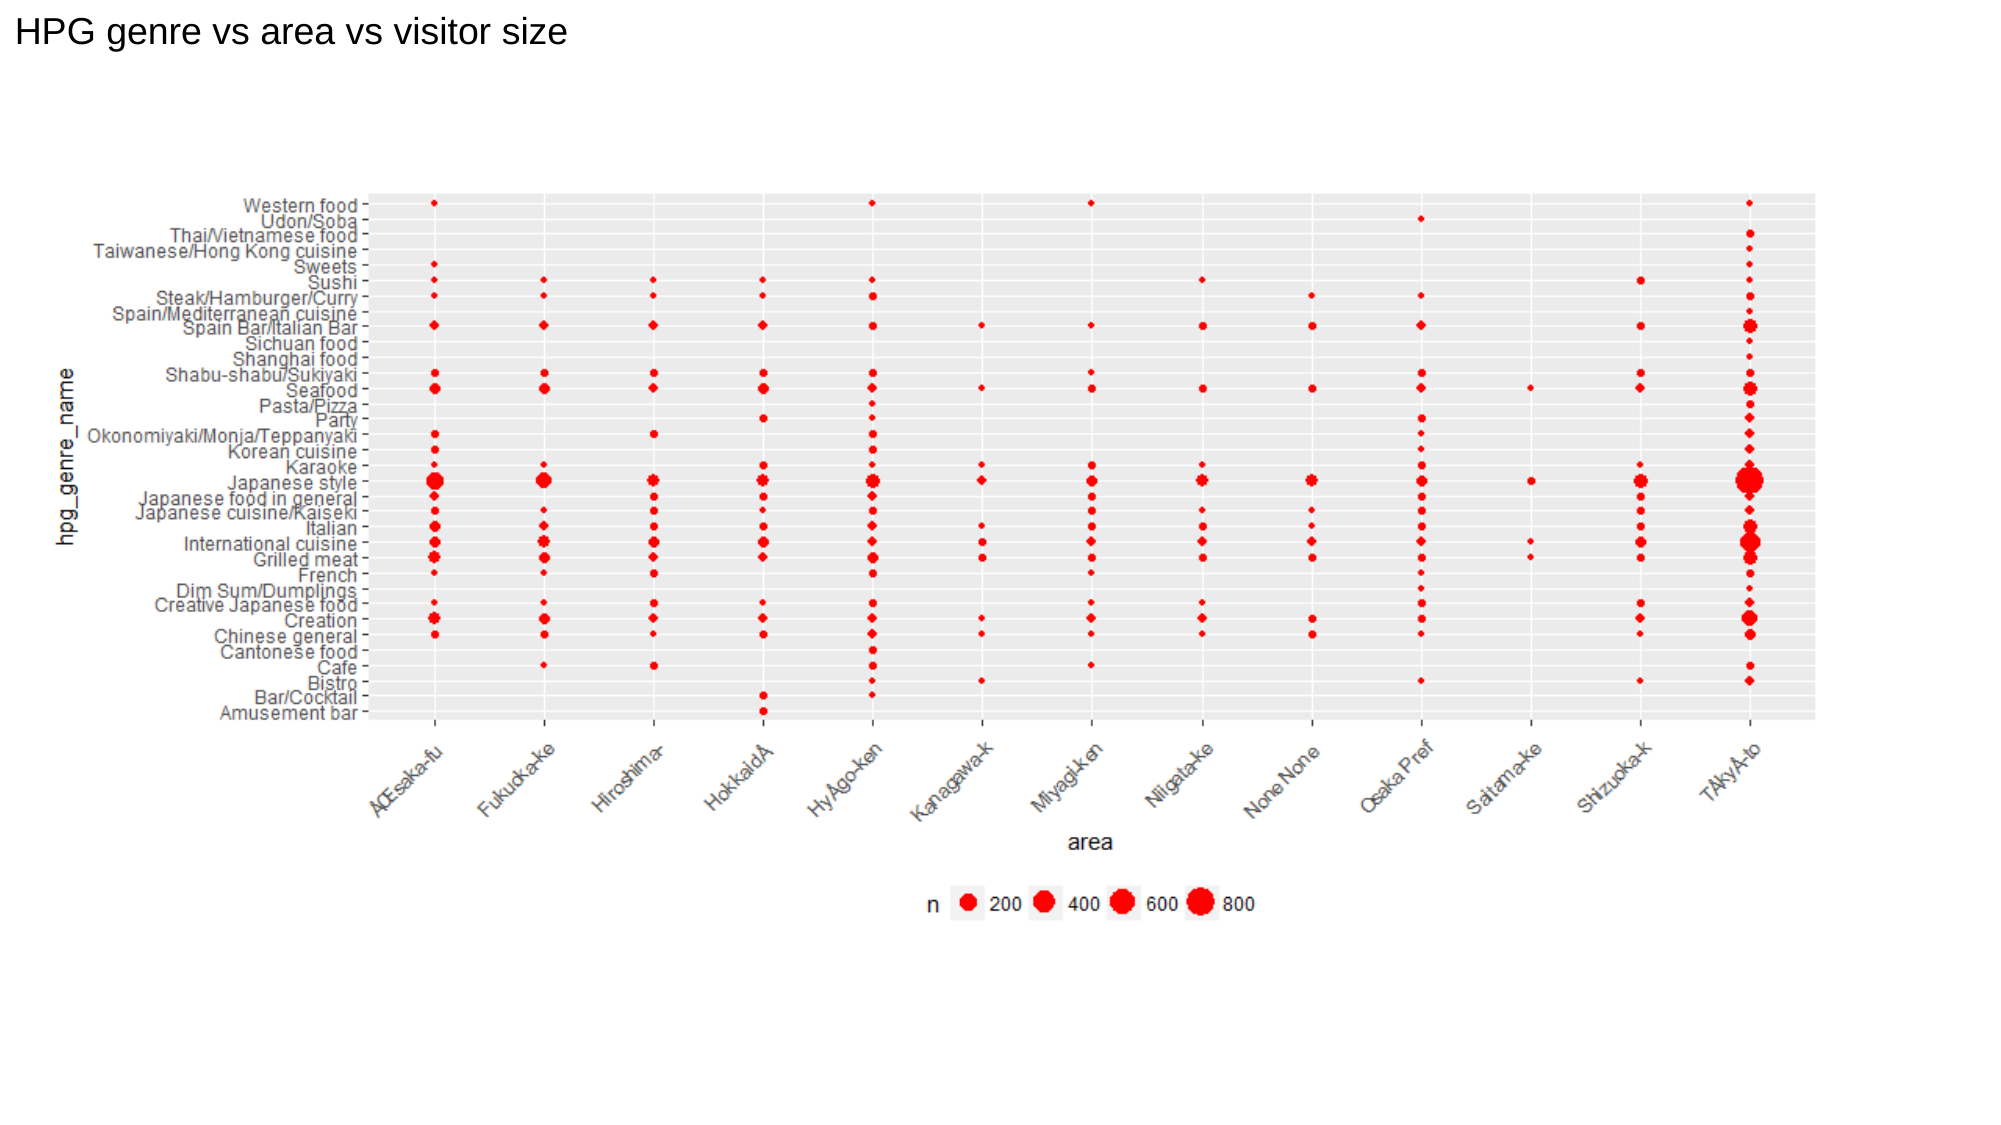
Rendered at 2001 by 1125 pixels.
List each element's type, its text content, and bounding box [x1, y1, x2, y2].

picture [42, 183, 1828, 944]
text_box HPG genre vs area vs visitor size [0, 0, 1266, 60]
